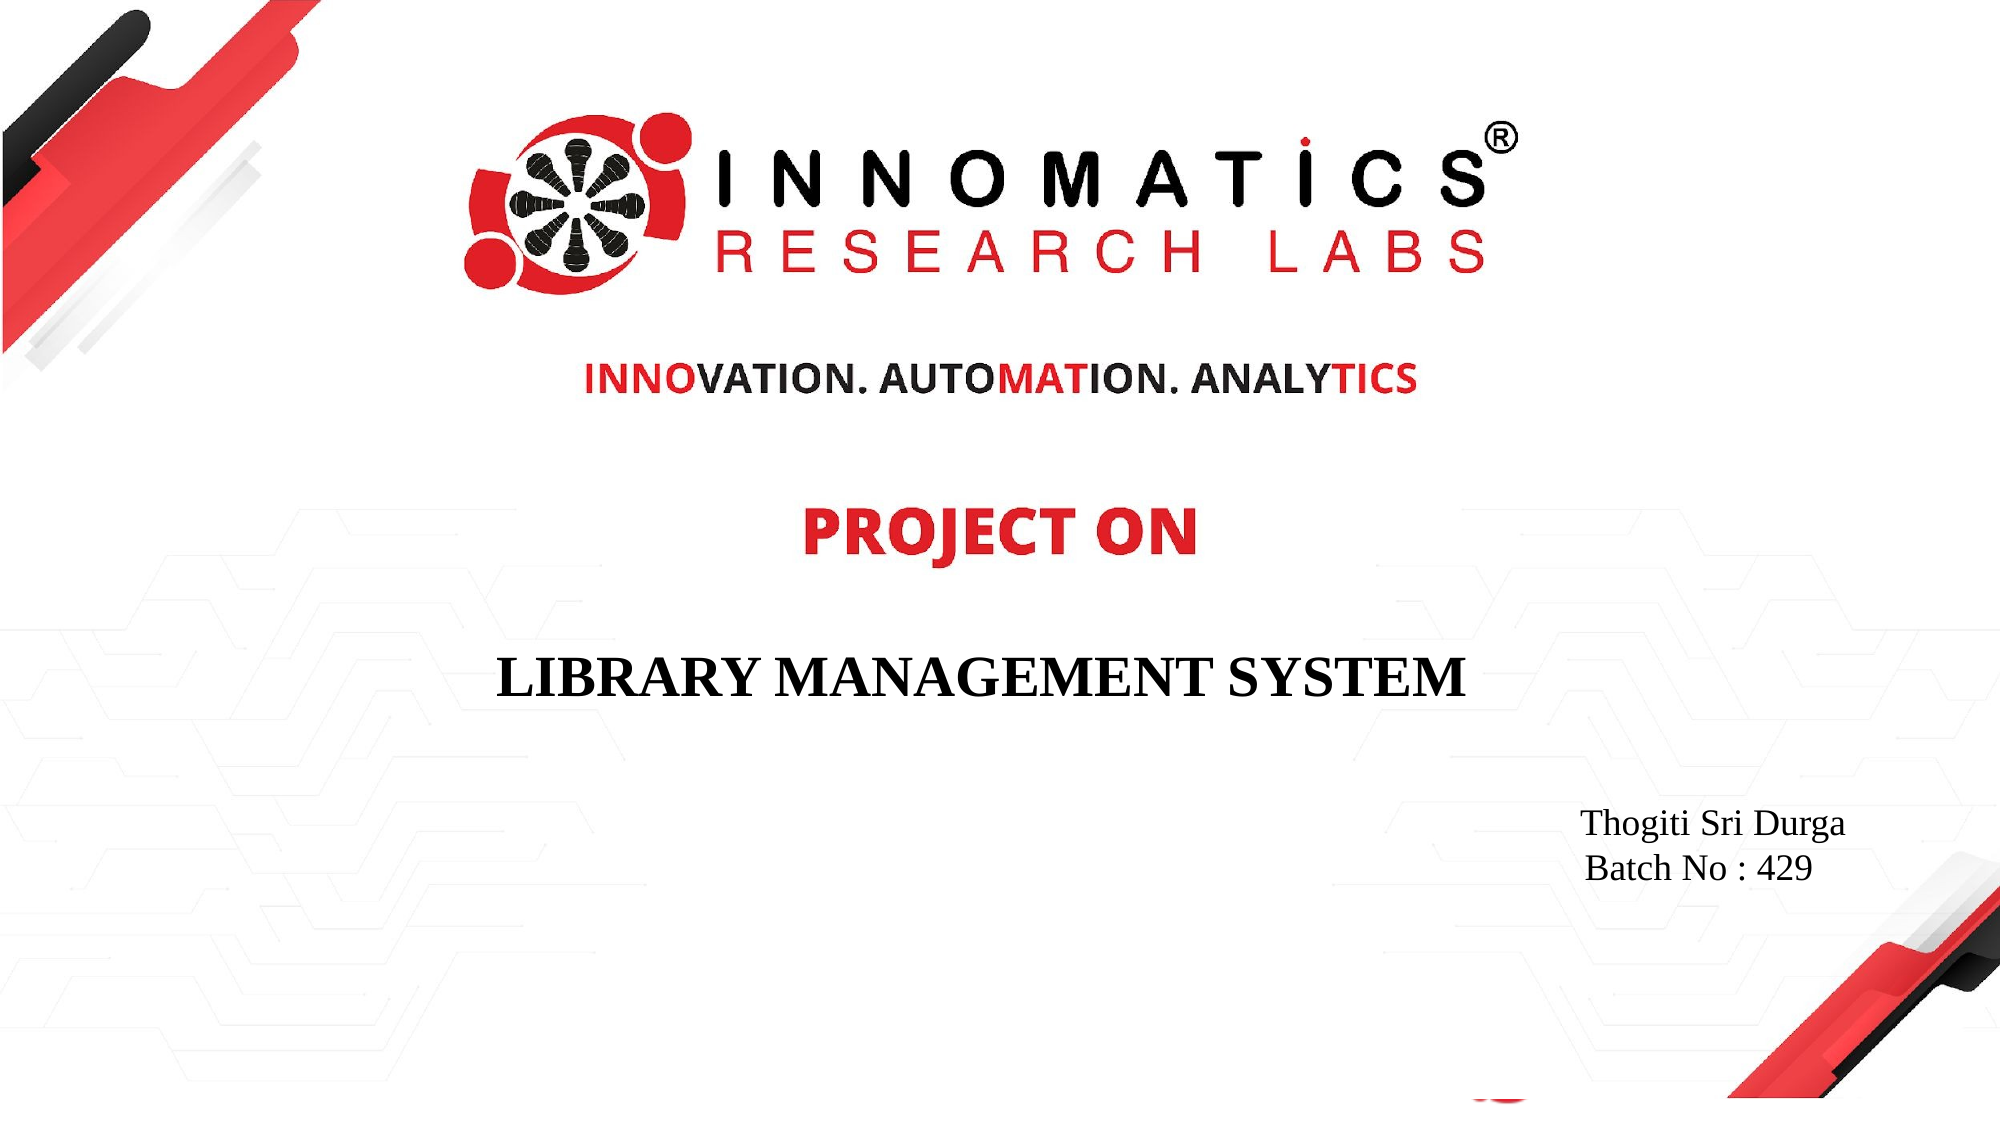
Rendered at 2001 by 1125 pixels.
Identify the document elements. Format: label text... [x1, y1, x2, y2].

picture [0, 0, 2000, 1117]
text_box LIBRARY MANAGEMENT SYSTEM Thogiti Sri Durga Batch No : 429 [42, 635, 1922, 888]
